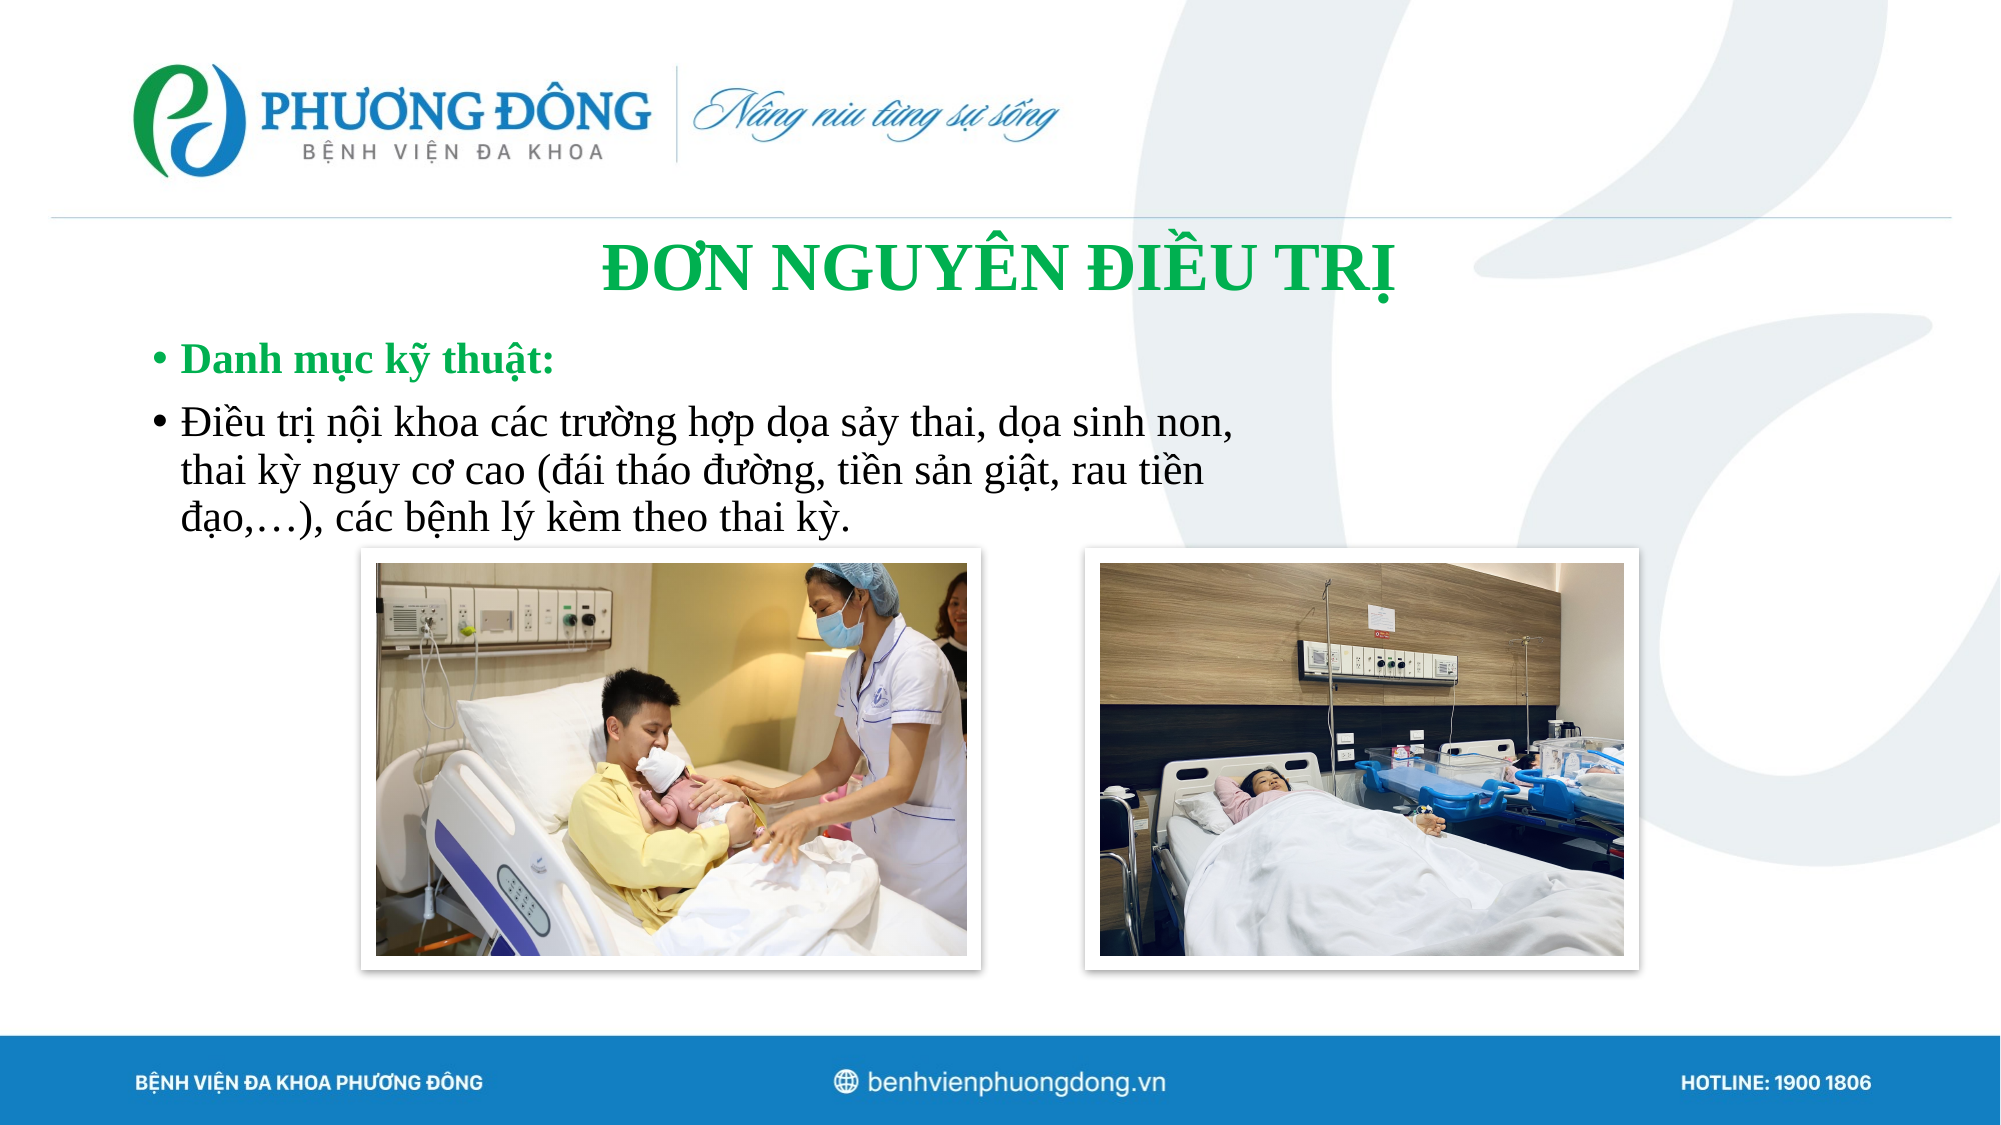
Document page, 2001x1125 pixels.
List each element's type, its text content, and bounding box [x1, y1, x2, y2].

title ĐƠN NGUYÊN ĐIỀU TRỊ [137, 220, 1863, 316]
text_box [375, 562, 1624, 956]
list Danh mục kỹ thuật: Điều trị nội khoa các trường hợp dọa sảy thai, dọa sinh non, thai kỳ nguy cơ cao (đái tháo đường, tiền sản giật, rau tiền đạo,…), các bệnh lý kèm theo thai kỳ. [137, 328, 1291, 974]
picture [0, 0, 2001, 1125]
